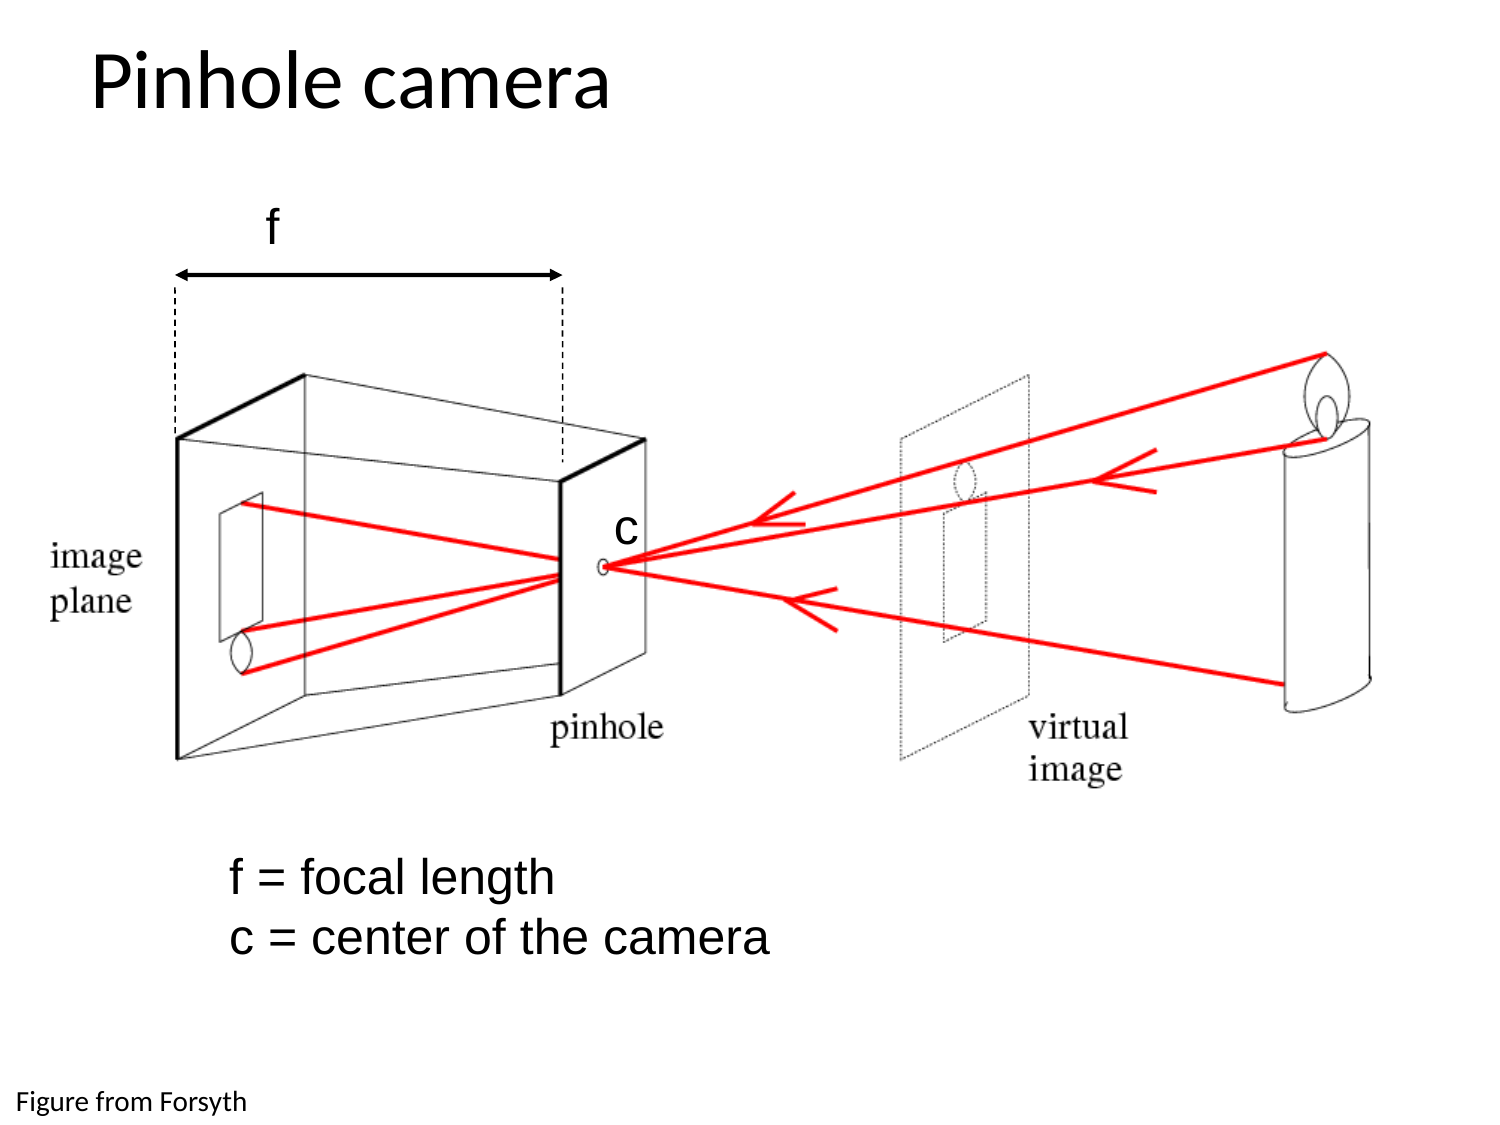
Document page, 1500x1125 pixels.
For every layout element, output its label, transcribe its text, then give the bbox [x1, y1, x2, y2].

text_box [174, 268, 563, 282]
text_box f = focal length c = center of the camera [214, 837, 786, 973]
picture [49, 349, 1376, 793]
title Pinhole camera [74, 0, 1426, 151]
text_box Figure from Forsyth [1, 1074, 263, 1125]
text_box f [250, 187, 295, 263]
